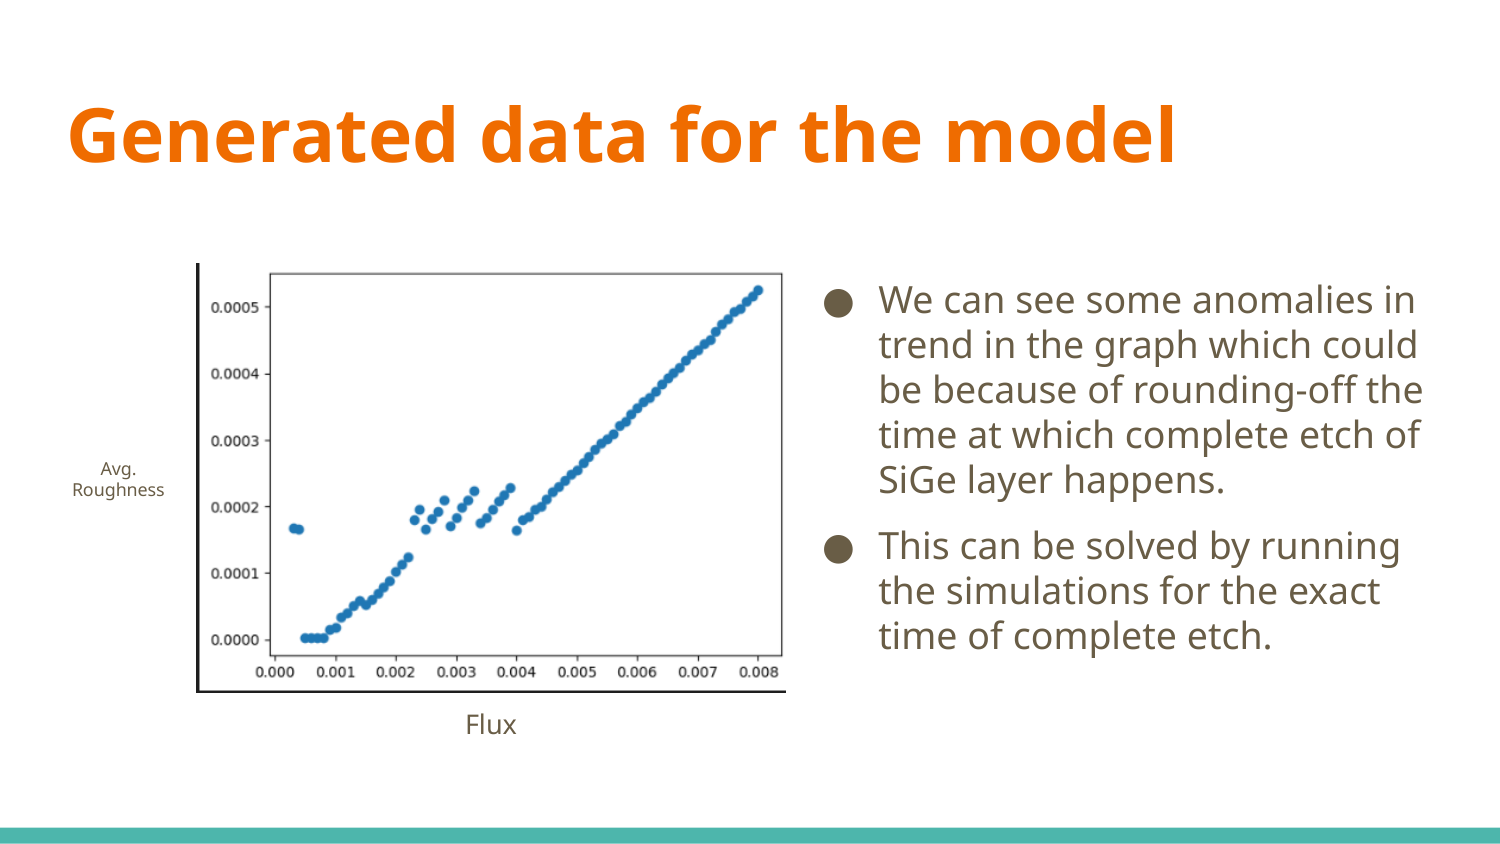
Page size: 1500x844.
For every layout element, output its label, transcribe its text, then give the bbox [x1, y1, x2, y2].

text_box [50, 263, 786, 741]
title Generated data for the model [51, 72, 1449, 189]
text_box We can see some anomalies in trend in the graph which could be because of rounding-off the time at which complete etch of SiGe layer happens. This can be solved by running the simulations for the exact time of complete etch. [788, 169, 1445, 765]
